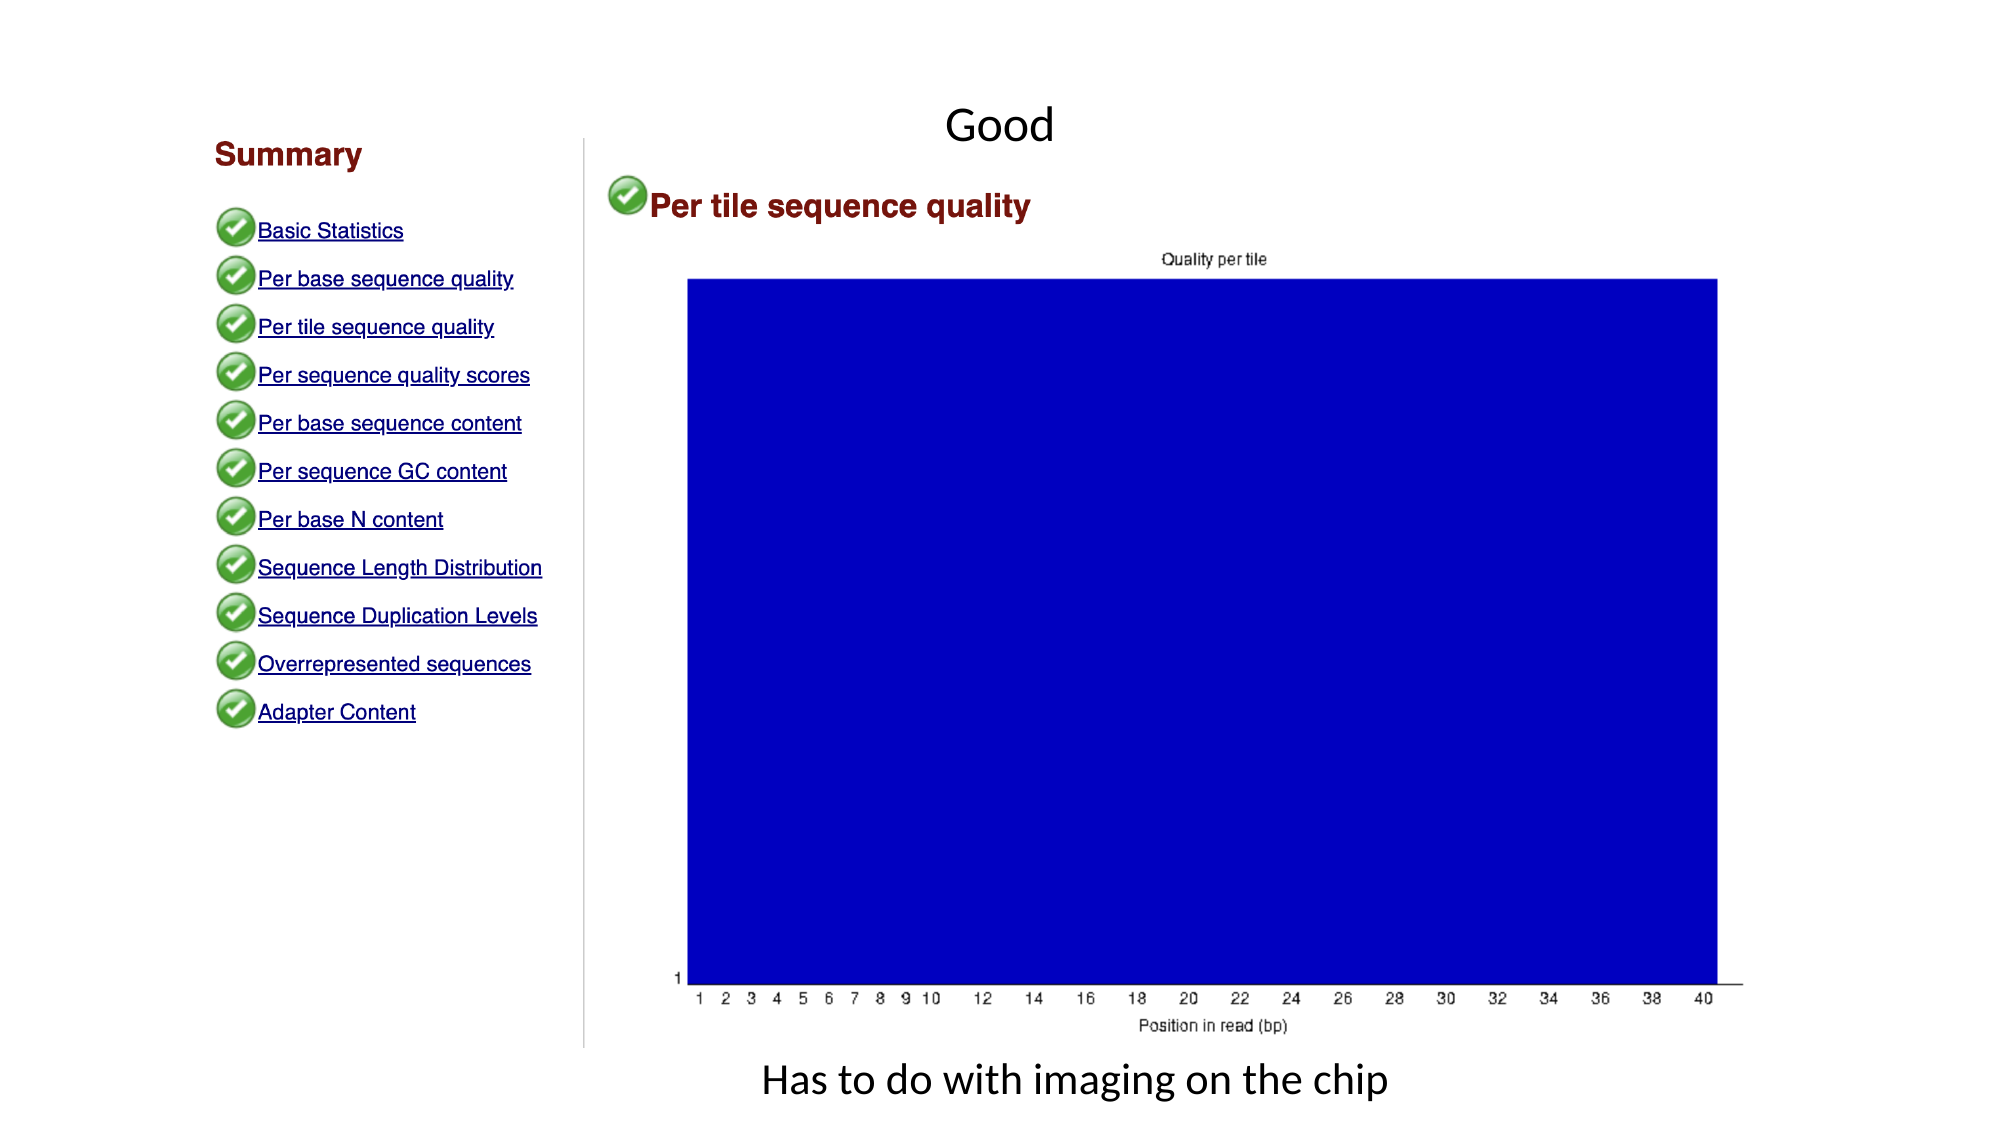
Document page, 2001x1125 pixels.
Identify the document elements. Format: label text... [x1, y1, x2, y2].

text_box Has to do with imaging on the chip [745, 1058, 1434, 1113]
text_box Good [930, 83, 1194, 137]
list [202, 138, 1774, 1048]
